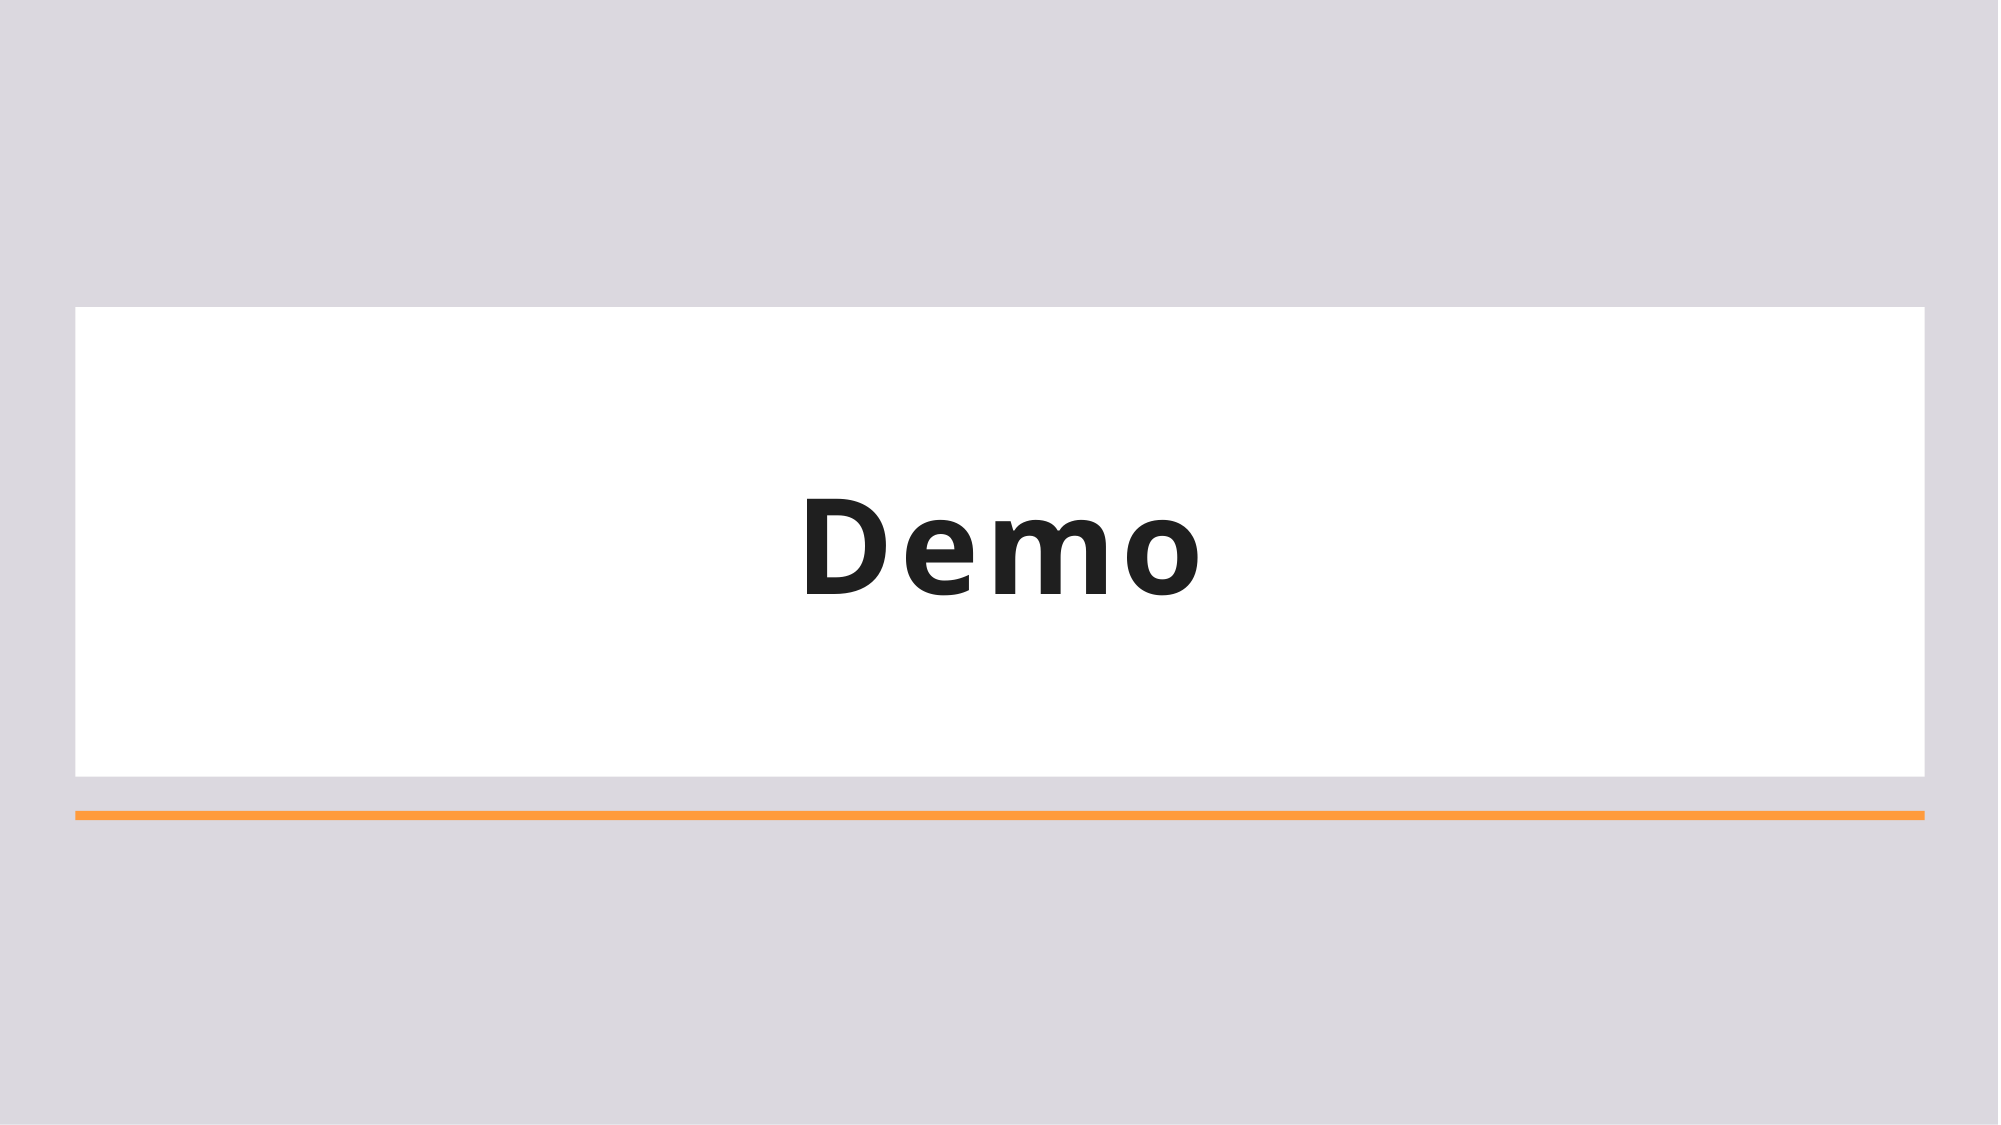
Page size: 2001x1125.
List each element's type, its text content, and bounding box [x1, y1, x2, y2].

title Demo [75, 307, 1925, 777]
